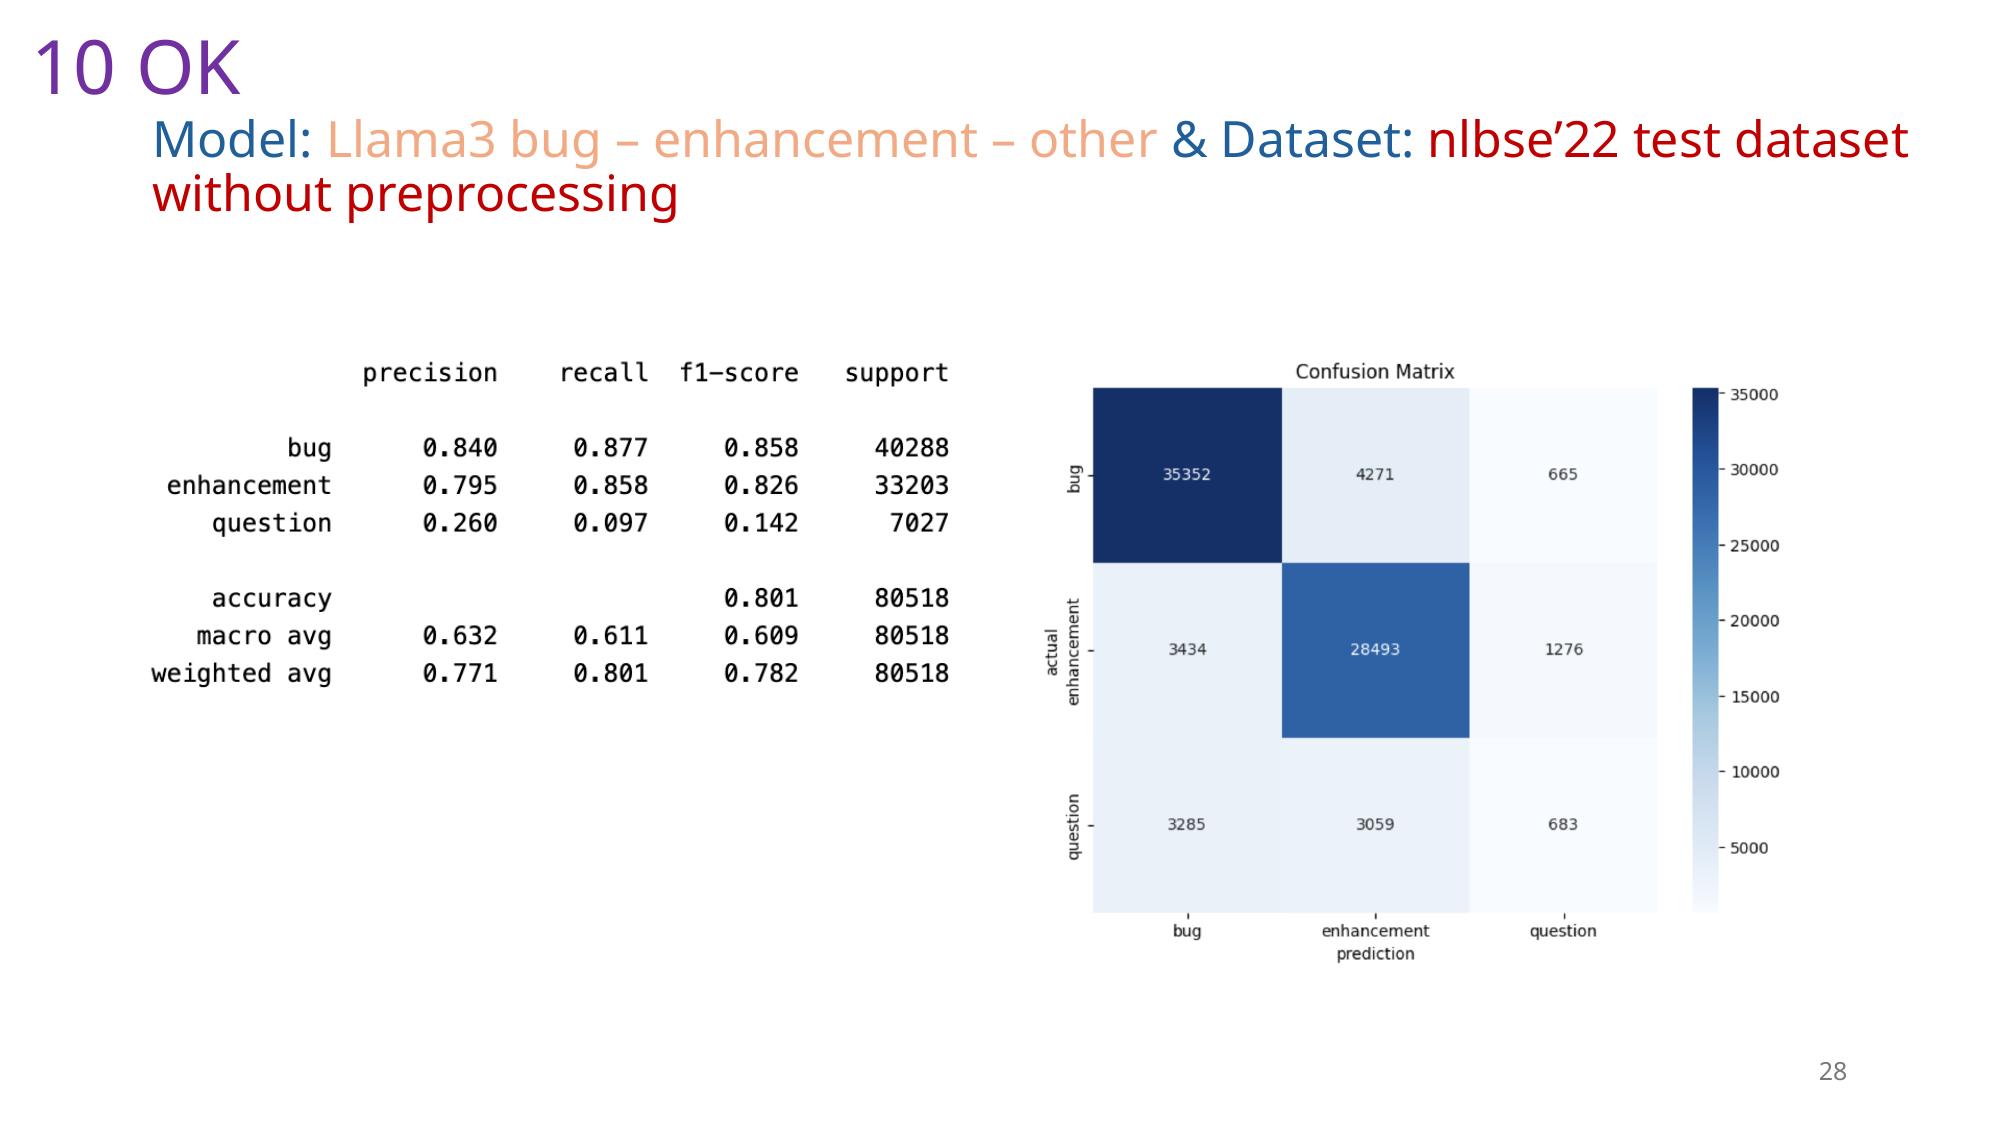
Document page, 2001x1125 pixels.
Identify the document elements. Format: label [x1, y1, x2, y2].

picture [1035, 349, 1798, 976]
slide_number [1412, 1042, 1863, 1103]
text_box [16, 12, 2000, 278]
picture [139, 349, 1001, 710]
